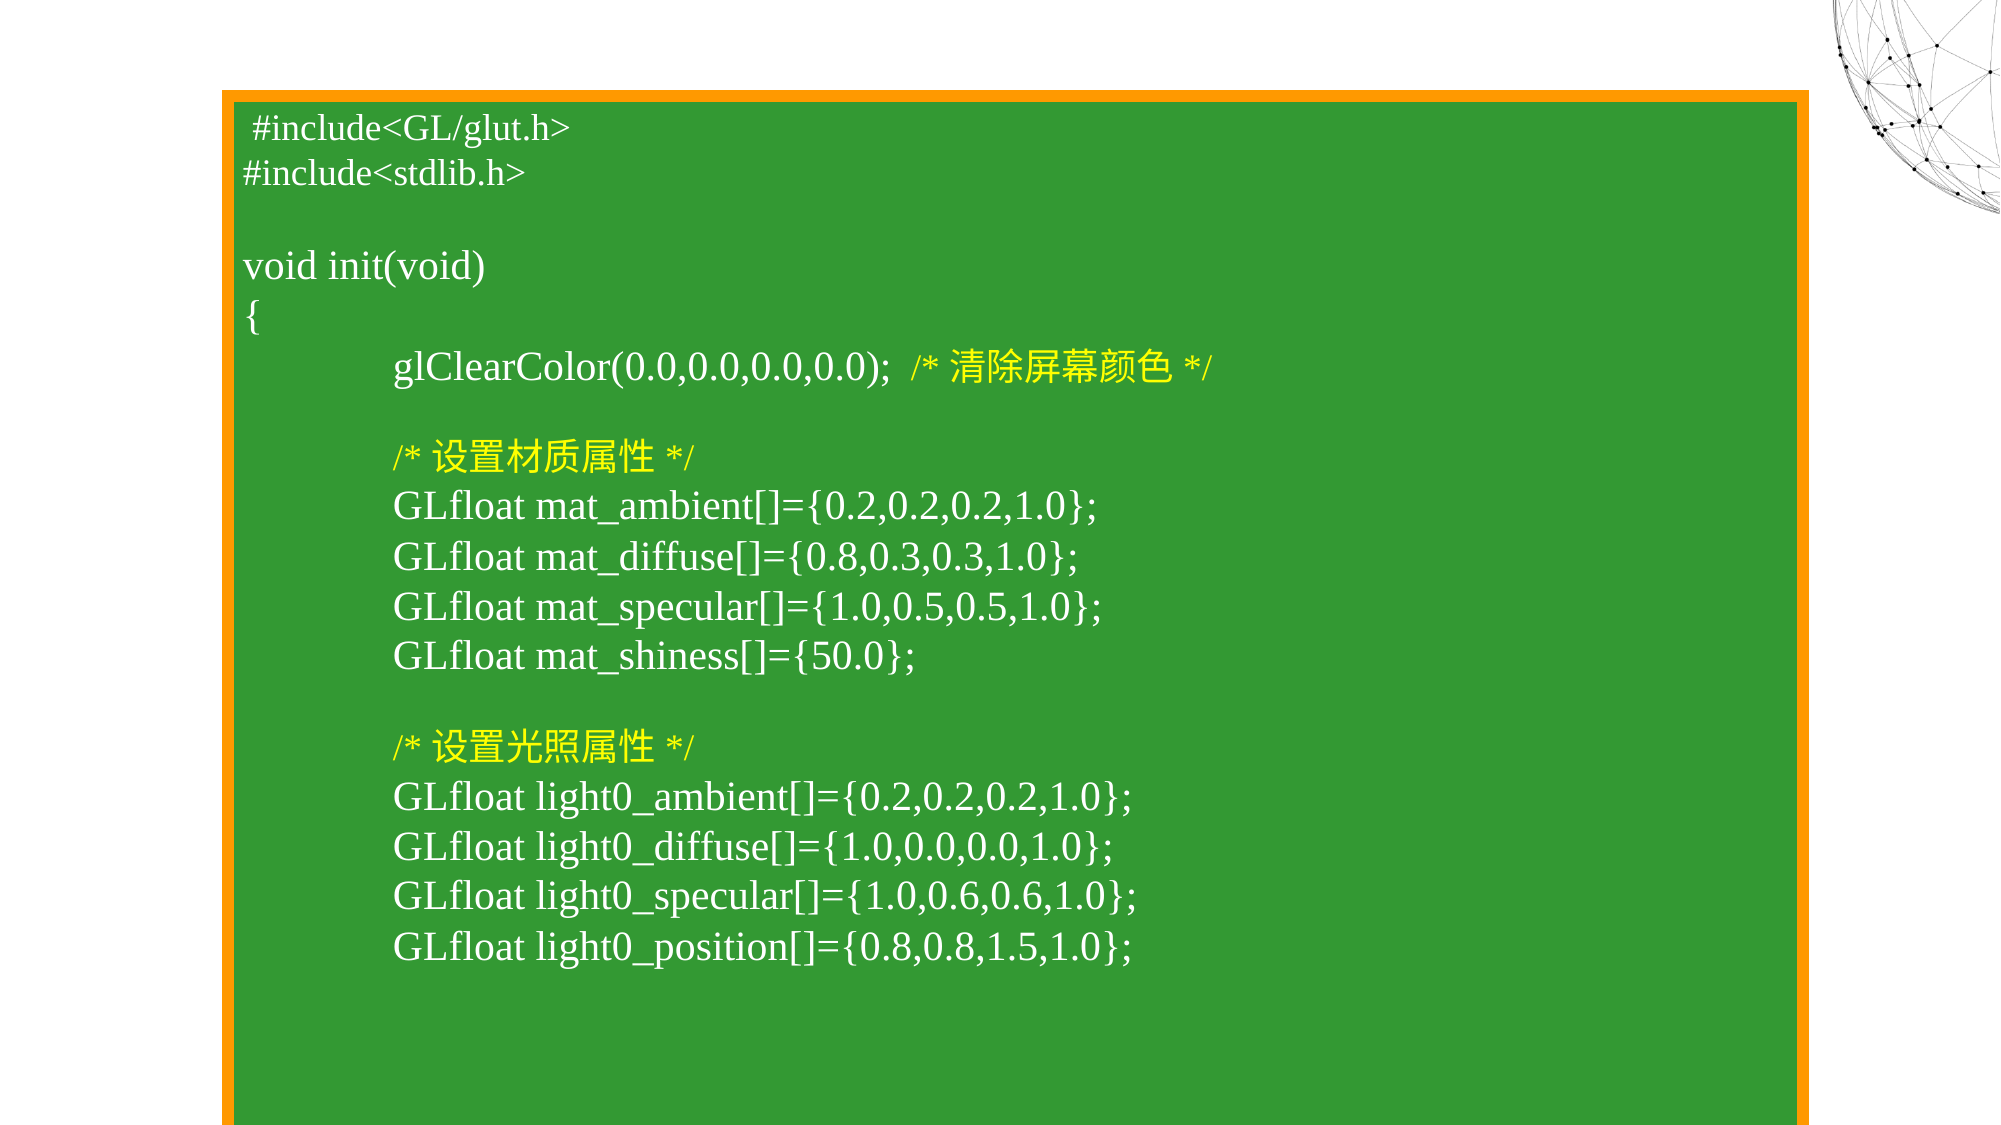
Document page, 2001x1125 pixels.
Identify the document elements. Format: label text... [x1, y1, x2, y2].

picture [711, 0, 2000, 725]
text_box #include<GL/glut.h> #include<stdlib.h> void init(void) { glClearColor(0.0,0.0,0.0,0.0); /*清除屏幕颜色*/ /*设置材质属性*/ GLfloat mat_ambient[]={0.2,0.2,0.2,1.0}; GLfloat mat_diffuse[]={0.8,0.3,0.3,1.0}; GLfloat mat_specular[]={1.0,0.5,0.5,1.0}; GLfloat mat_shiness[]={50.0}; /*设置光照属性*/ GLfloat light0_ambient[]={0.2,0.2,0.2,1.0}; GLfloat light0_diffuse[]={1.0,0.0,0.0,1.0}; GLfloat light0_specular[]={1.0,0.6,0.6,1.0}; GLfloat light0_position[]={0.8,0.8,1.5,1.0}; [228, 95, 1804, 1125]
